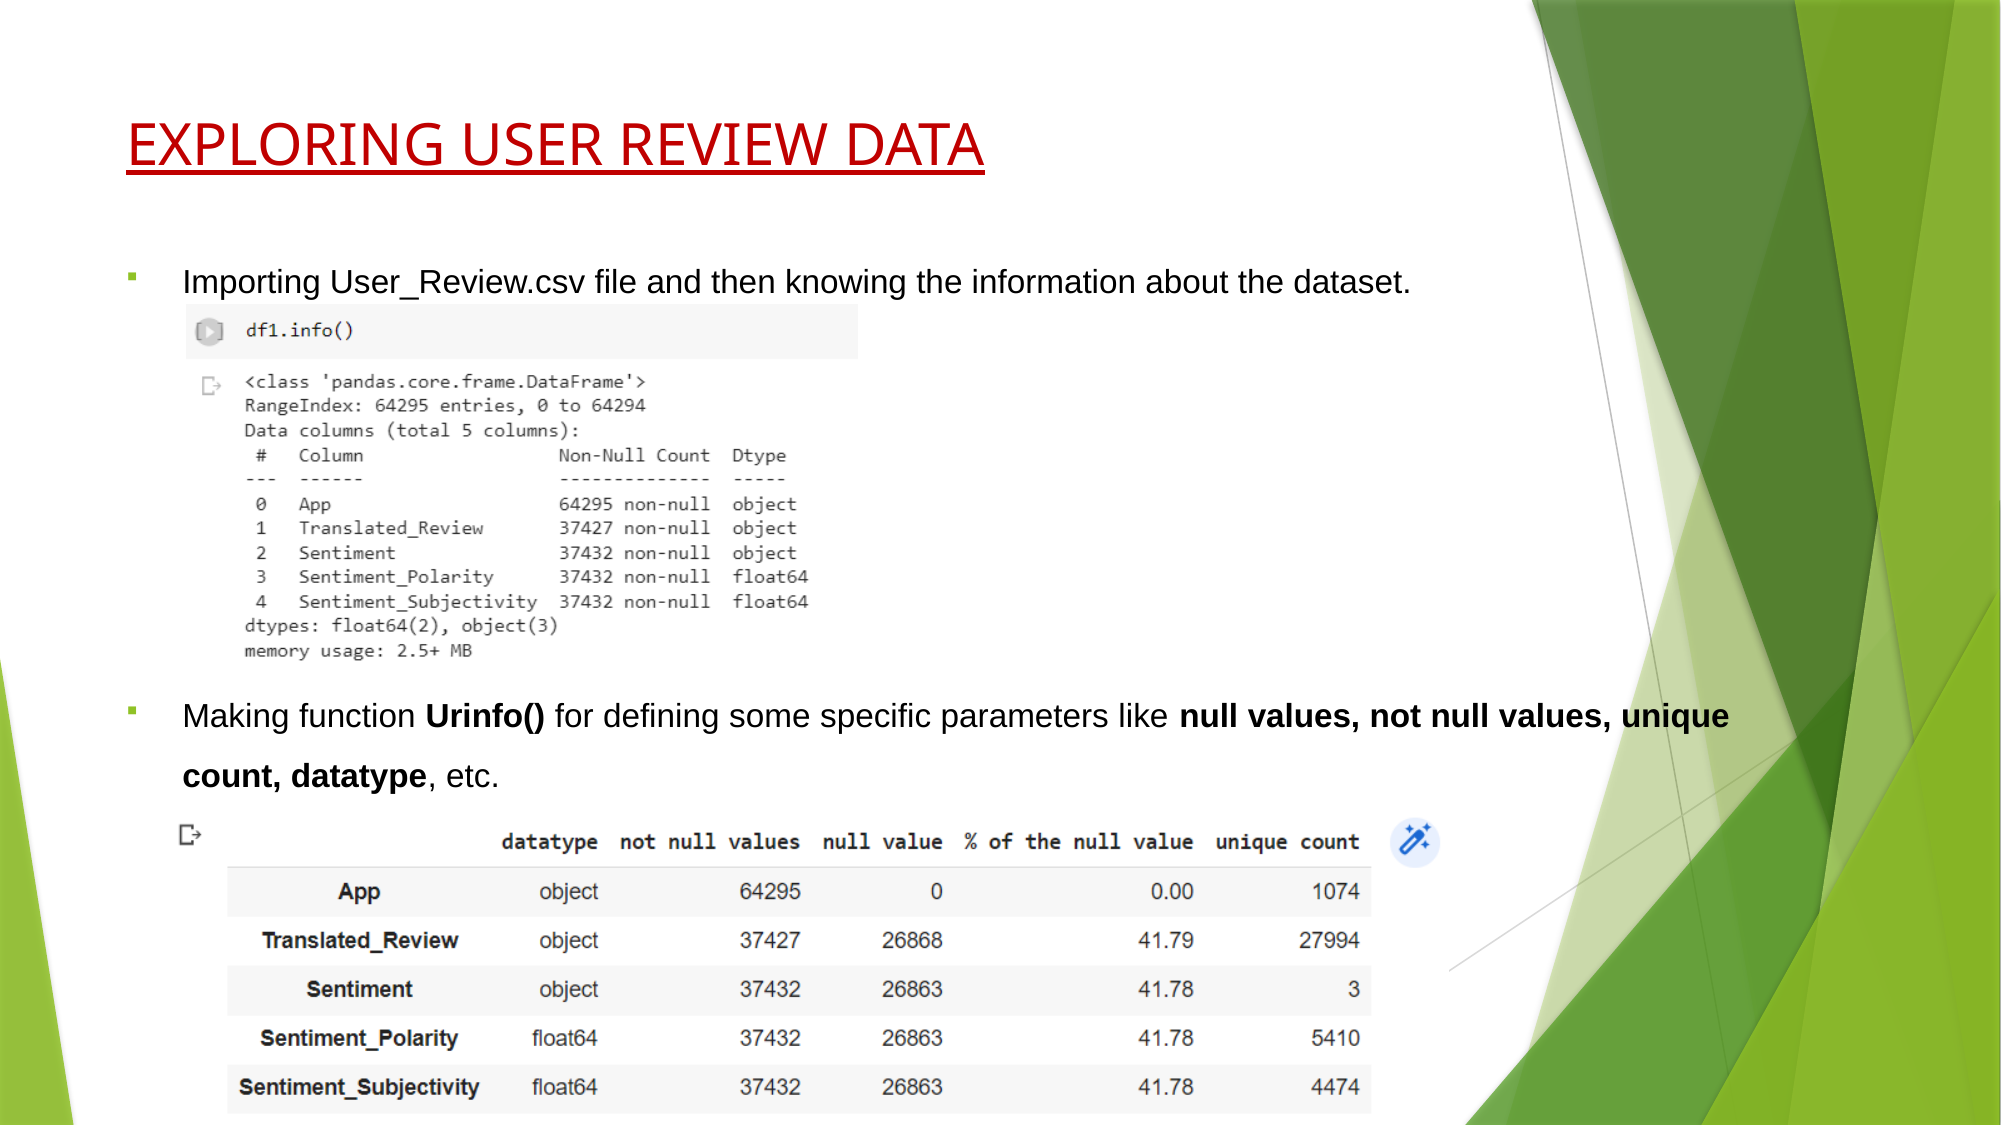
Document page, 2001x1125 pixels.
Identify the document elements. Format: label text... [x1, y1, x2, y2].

picture [185, 303, 859, 669]
picture [160, 804, 1449, 1125]
list Importing User_Review.csv file and then knowing the information about the dataset. Making function Urinfo() for defining some specific parameters like null values, not null values, unique count, datatype, etc. [111, 232, 1746, 869]
title EXPLORING USER REVIEW DATA [111, 99, 1522, 222]
